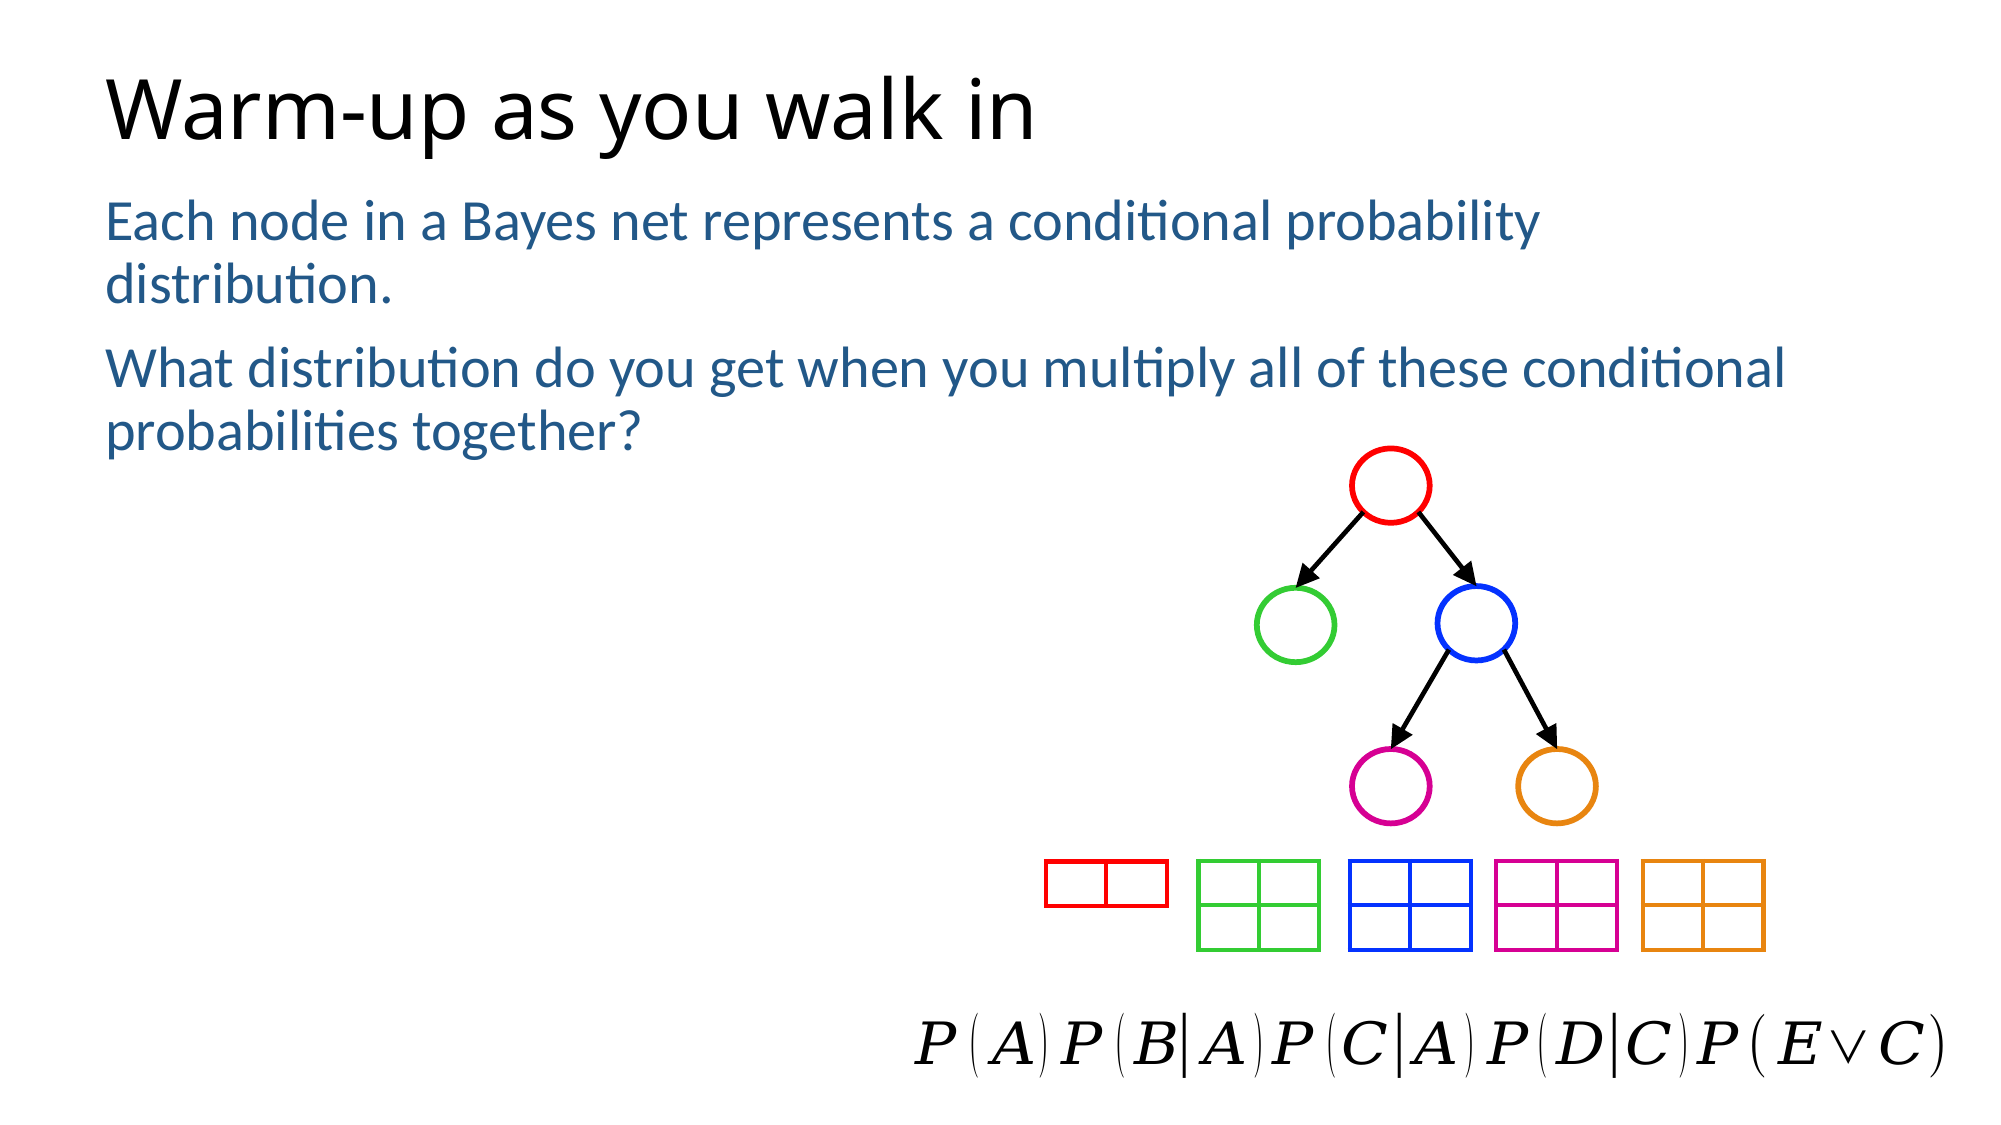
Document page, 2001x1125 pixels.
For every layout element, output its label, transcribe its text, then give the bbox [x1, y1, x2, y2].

table_header [1261, 863, 1317, 903]
list Each node in a Bayes net represents a conditional probability distribution. What distribution do you get when you multiply all of these conditional probabilities together? [90, 182, 1816, 518]
table_header [1645, 863, 1701, 903]
title Warm-up as you walk in [90, 60, 1816, 164]
table_header [1201, 863, 1257, 903]
table_cell [1705, 907, 1761, 948]
table_cell [1559, 907, 1615, 948]
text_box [1256, 448, 1596, 824]
table_cell [1261, 907, 1317, 948]
table_header [1498, 863, 1555, 903]
table_header [1412, 863, 1469, 903]
table_header [1705, 863, 1761, 903]
table_cell [1412, 907, 1469, 948]
table_cell [1498, 907, 1555, 948]
table_header [1108, 864, 1165, 904]
text_box [74, 237, 1713, 1113]
table_header [1048, 864, 1104, 904]
table_cell [1645, 907, 1701, 948]
table_header [1559, 863, 1615, 903]
table_cell [1201, 907, 1257, 948]
table_header [1352, 863, 1408, 903]
table_cell [1352, 907, 1408, 948]
